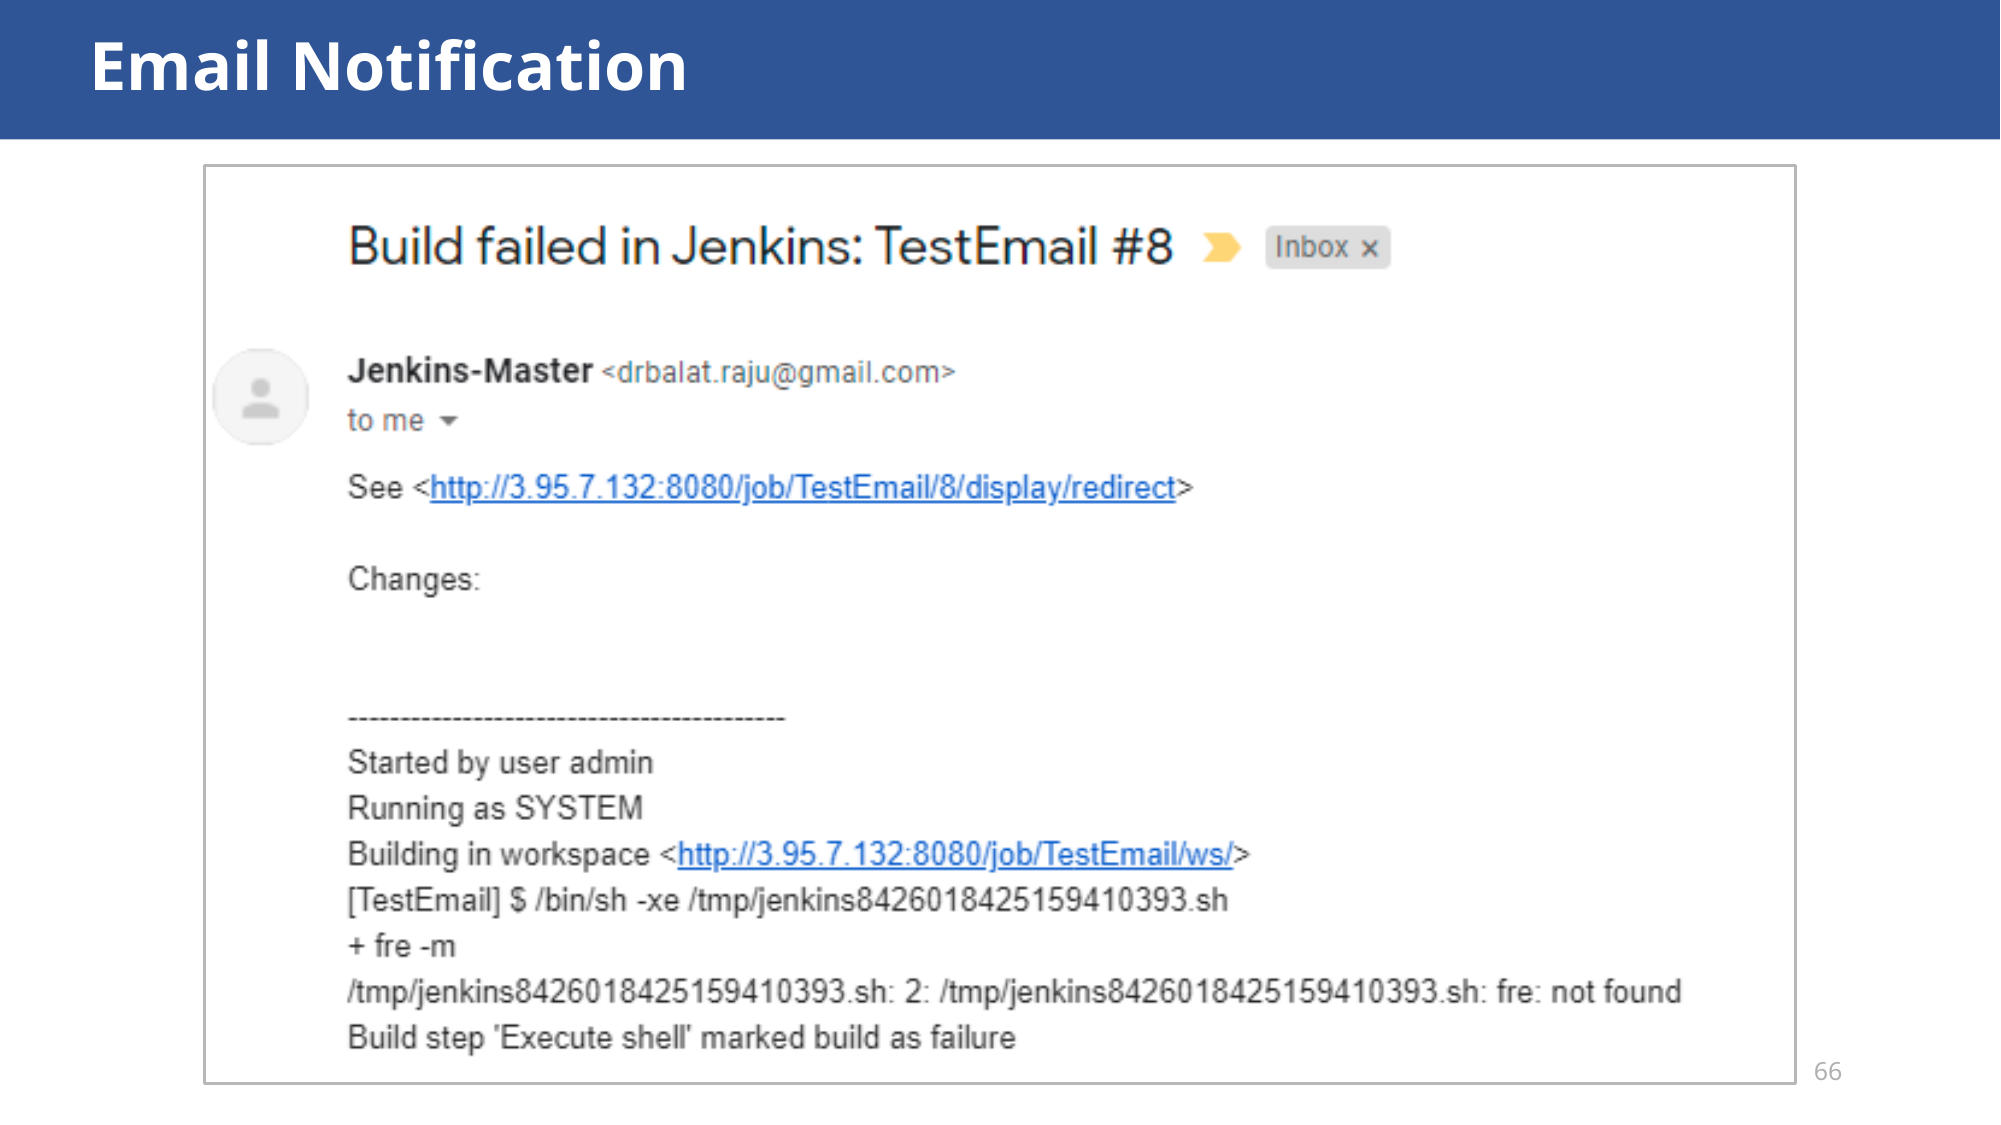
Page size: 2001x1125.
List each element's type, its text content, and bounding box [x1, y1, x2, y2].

picture [206, 166, 1794, 1083]
slide_number 66 [1412, 1042, 1863, 1103]
title Email Notification [69, 26, 1625, 111]
